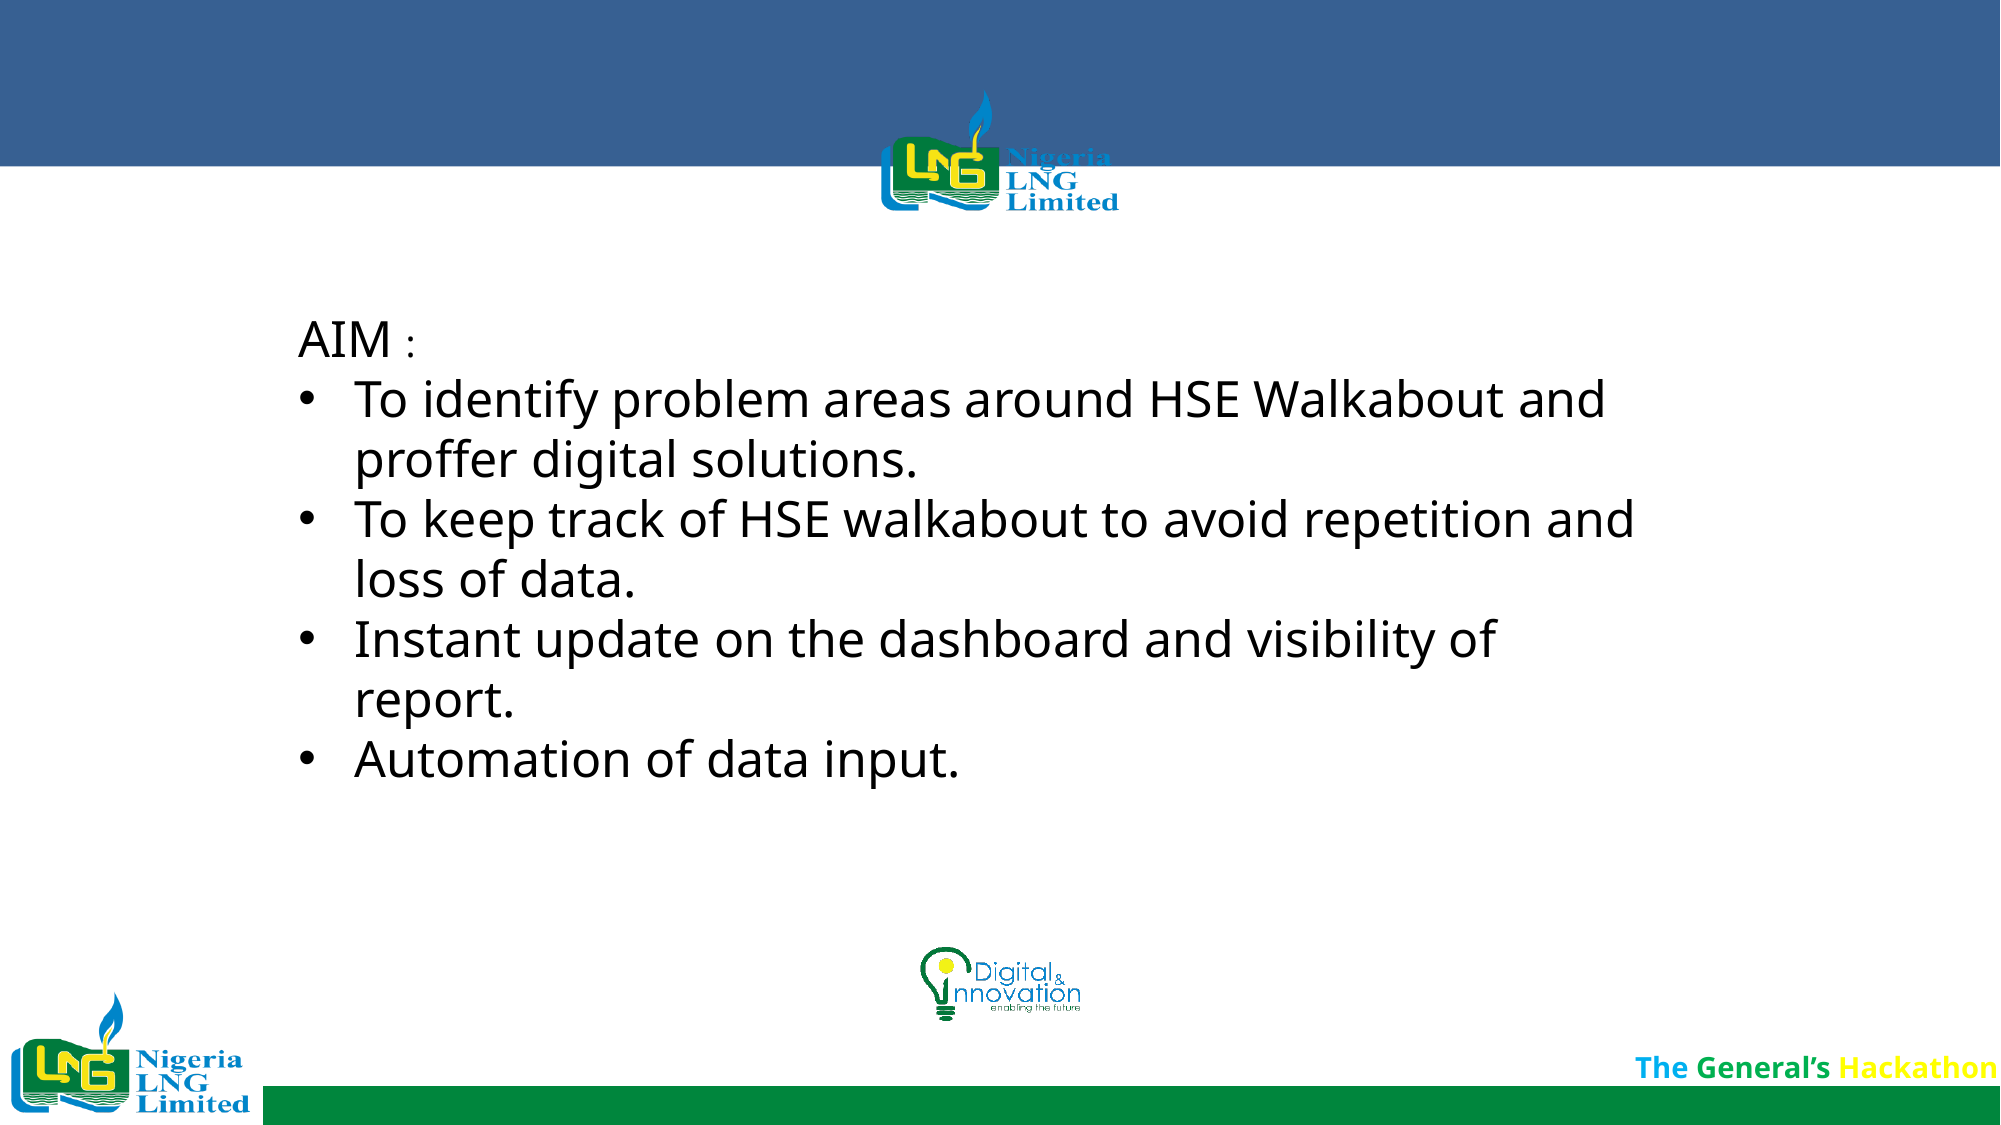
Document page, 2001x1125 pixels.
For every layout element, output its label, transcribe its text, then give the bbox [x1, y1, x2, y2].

text_box The General’s Hackathon [1464, 1041, 2000, 1092]
picture [867, 82, 1133, 224]
picture [0, 984, 2000, 1125]
picture [899, 975, 1101, 1043]
text_box AIM : To identify problem areas around HSE Walkabout and proffer digital solutions. To keep track of HSE walkabout to avoid repetition and loss of data. Instant update on the dashboard and visibility of report. Automation of data input. [283, 300, 1653, 975]
